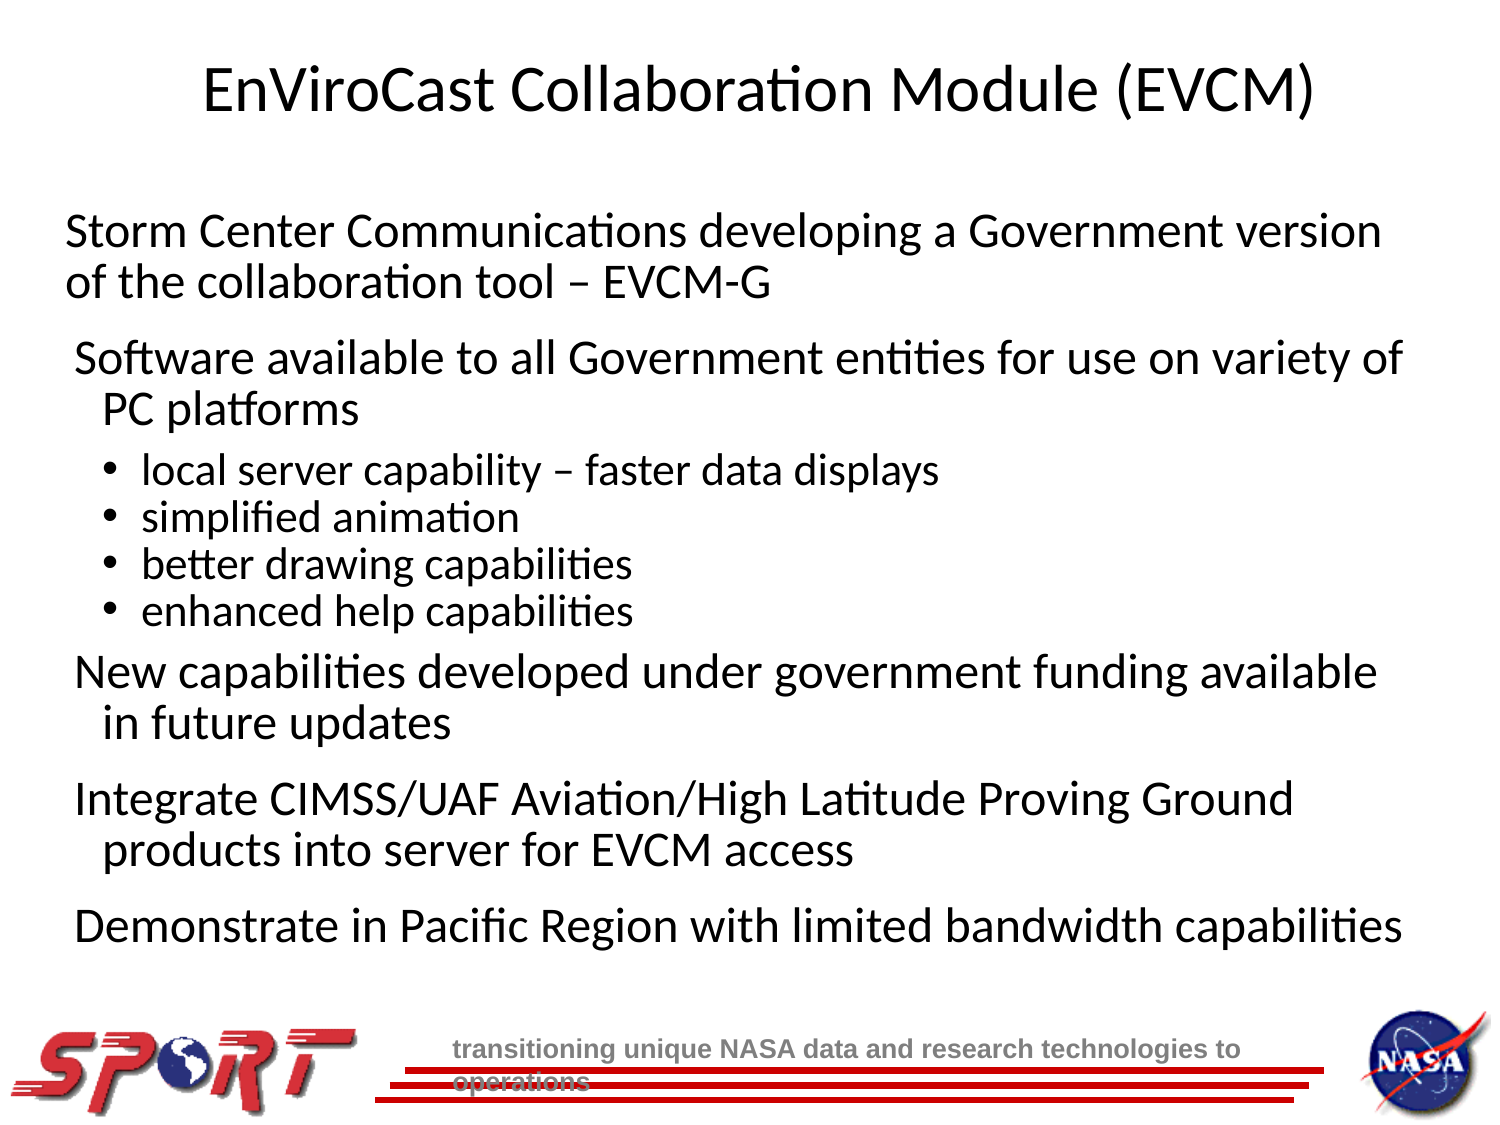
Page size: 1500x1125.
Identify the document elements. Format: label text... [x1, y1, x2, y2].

text_box EnViroCast Collaboration Module (EVCM) [187, 37, 1347, 133]
picture [0, 1018, 375, 1125]
text_box Storm Center Communications developing a Government version of the collaboration tool – EVCM-G Software available to all Government entities for use on variety of PC platforms local server capability – faster data displays simplified animation better drawing capabilities enhanced help capabilities New capabilities developed under government funding available in future updates Integrate CIMSS/UAF Aviation/High Latitude Proving Ground products into server for EVCM access Demonstrate in Pacific Region with limited bandwidth capabilities [50, 199, 1438, 1105]
picture [1350, 1007, 1491, 1125]
